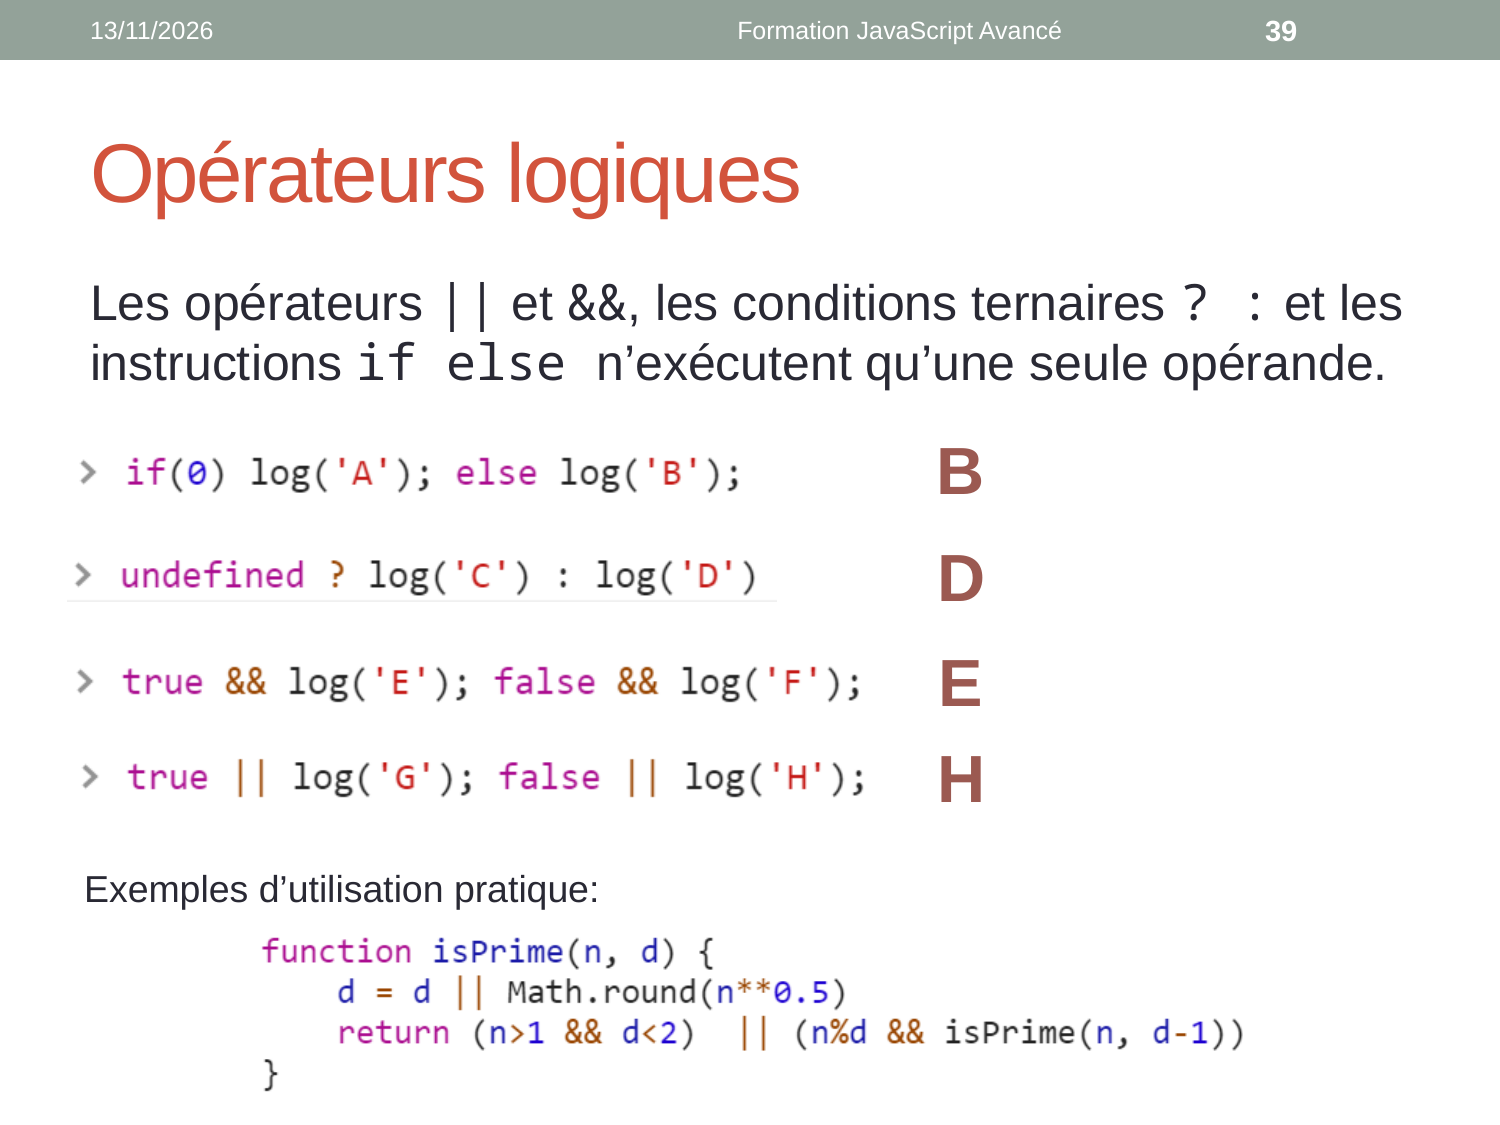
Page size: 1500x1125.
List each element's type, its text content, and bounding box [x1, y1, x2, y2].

text_box D [922, 527, 1001, 623]
text_box E [923, 632, 999, 727]
text_box Exemples d’utilisation pratique: [69, 857, 1251, 918]
text_box H [922, 727, 1001, 823]
slide_number 39 [1250, 3, 1425, 57]
list Les opérateurs || et &&, les conditions ternaires ? : et les instructions if else n’exécutent qu’une seule opérande. [75, 262, 1459, 1063]
picture [70, 749, 883, 802]
picture [253, 928, 1253, 1097]
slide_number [75, 3, 550, 57]
picture [69, 443, 745, 496]
footer Formation JavaScript Avancé [562, 3, 1238, 57]
text_box B [921, 420, 1001, 516]
title Opérateurs logiques [75, 87, 1425, 250]
picture [69, 653, 873, 707]
picture [66, 548, 777, 602]
